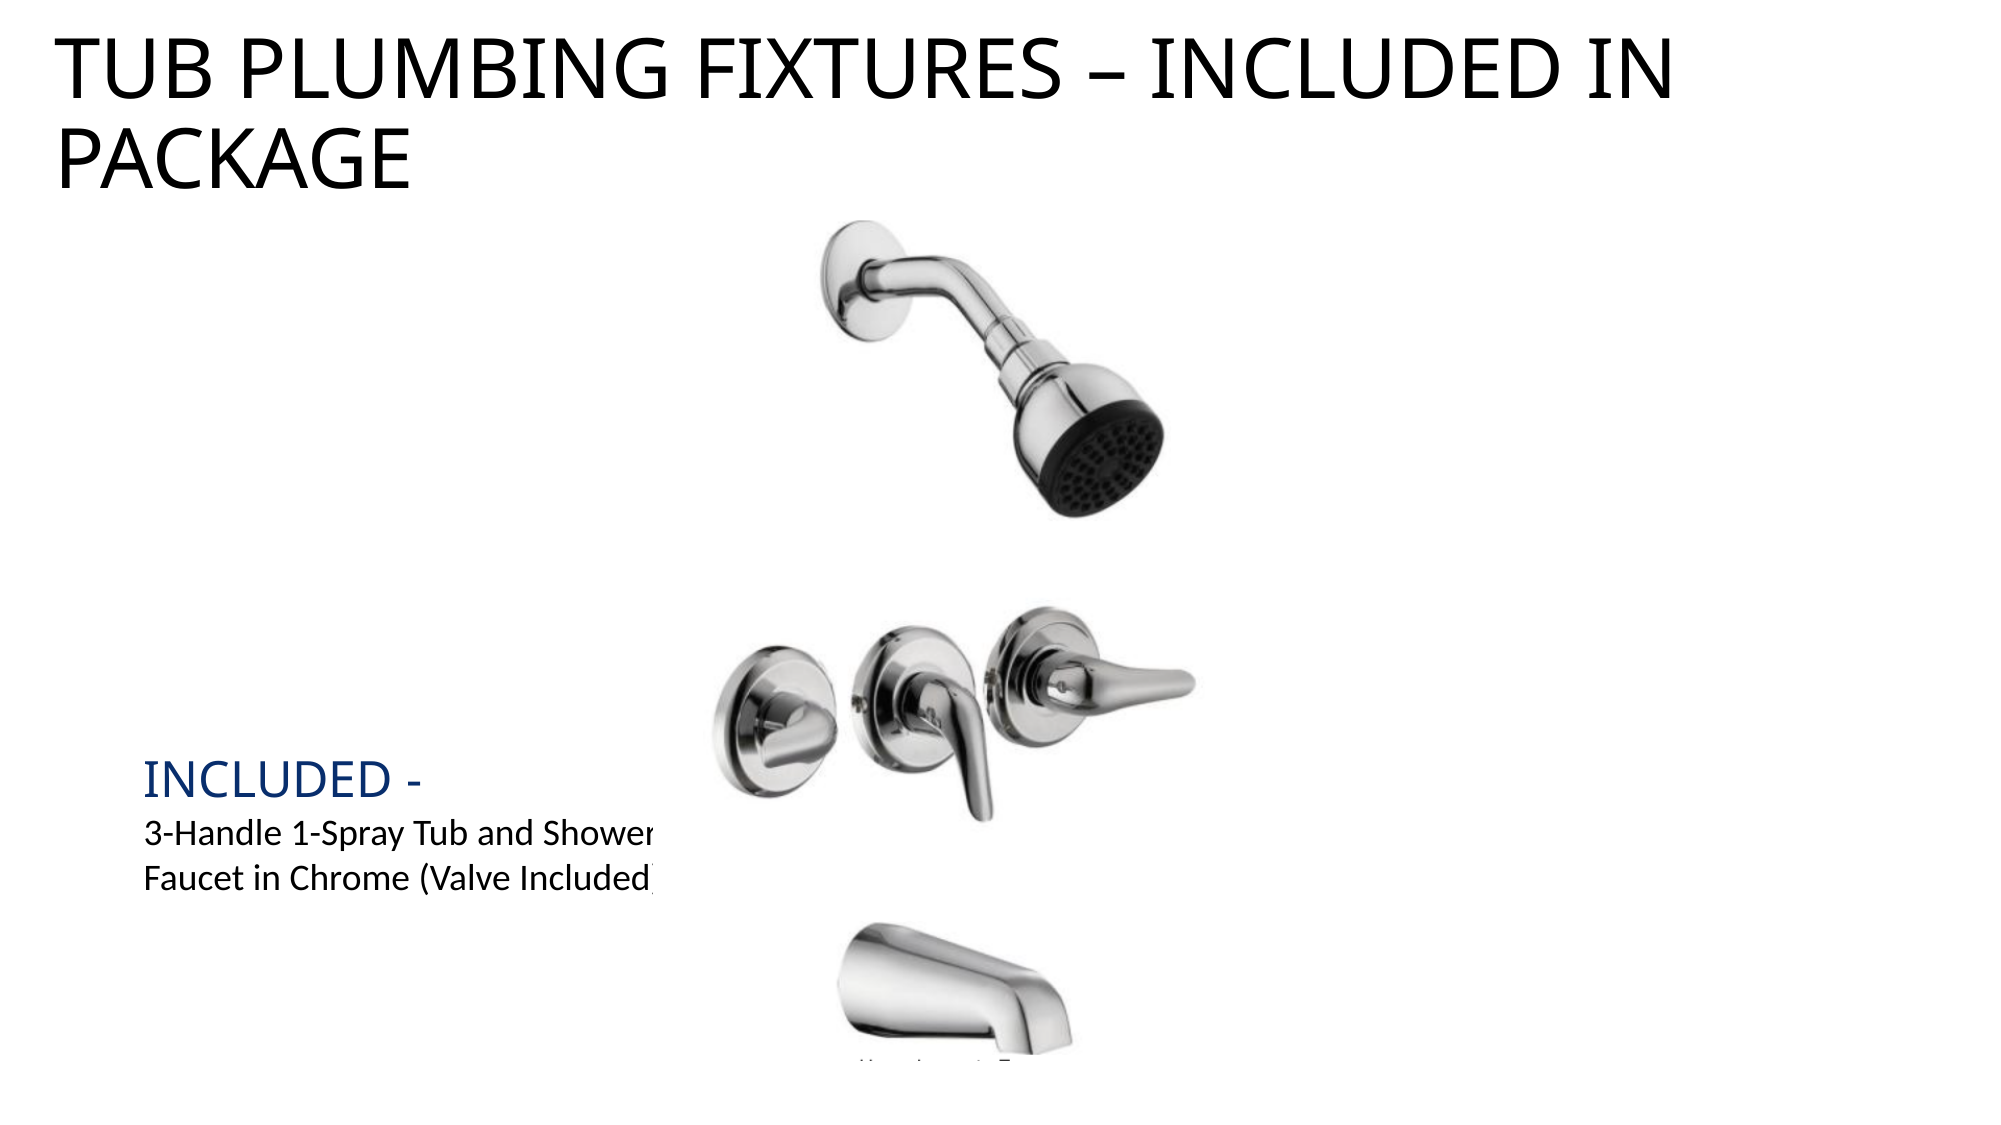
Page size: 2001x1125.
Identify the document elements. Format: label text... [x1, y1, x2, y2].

title TUB PLUMBING FIXTURES – INCLUDED IN PACKAGE [39, 8, 2000, 226]
text_box INCLUDED - 3-Handle 1-Spray Tub and Shower Faucet in Chrome (Valve Included) [128, 740, 653, 905]
picture [653, 185, 1296, 1061]
